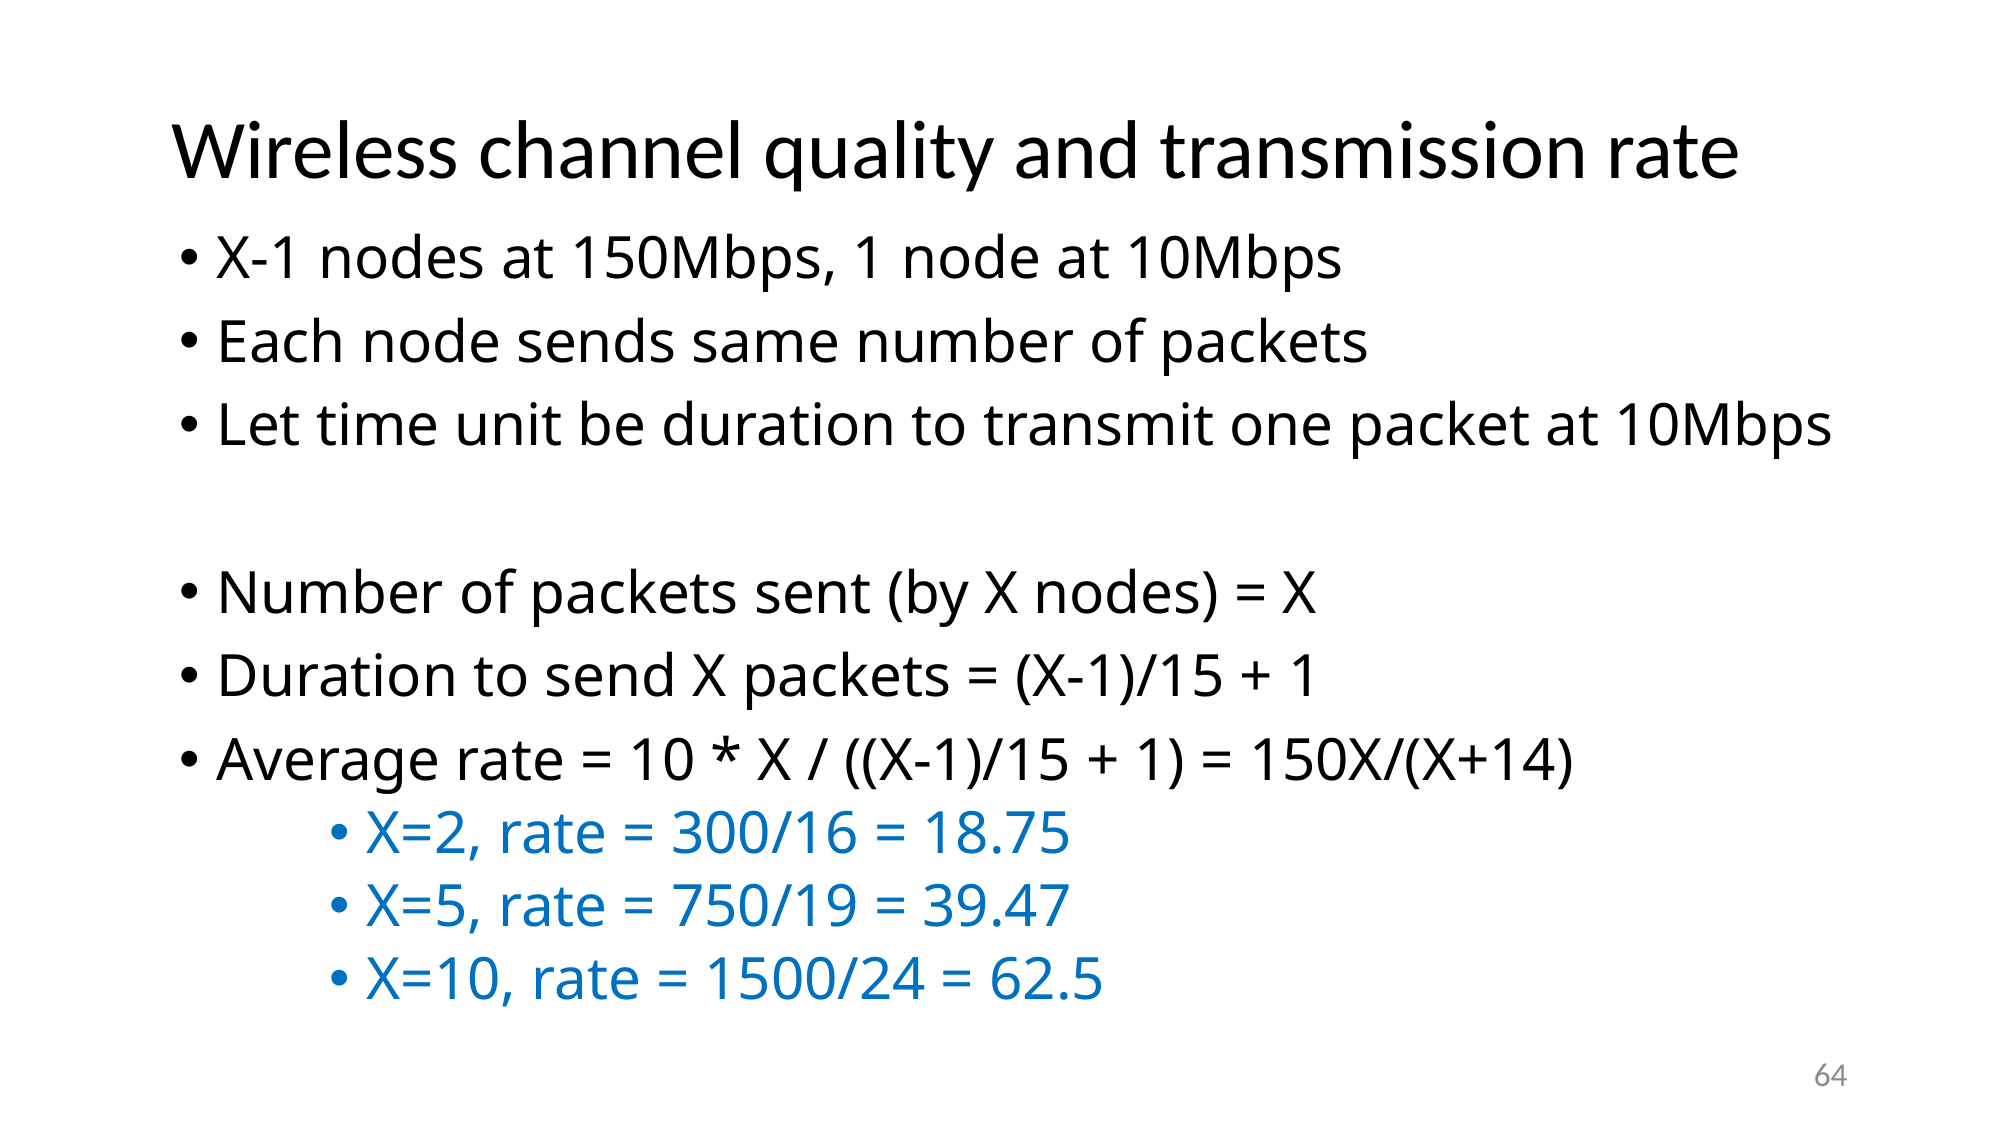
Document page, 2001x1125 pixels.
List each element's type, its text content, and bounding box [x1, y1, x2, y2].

list X-1 nodes at 150Mbps, 1 node at 10Mbps Each node sends same number of packets Let time unit be duration to transmit one packet at 10Mbps Number of packets sent (by X nodes) = X Duration to send X packets = (X-1)/15 + 1 Average rate = 10 * X / ((X-1)/15 + 1) = 150X/(X+14) X=2, rate = 300/16 = 18.75 X=5, rate = 750/19 = 39.47 X=10, rate = 1500/24 = 62.5 [164, 220, 1927, 1043]
slide_number 64 [1412, 1042, 1863, 1103]
title Wireless channel quality and transmission rate [156, 29, 1836, 274]
